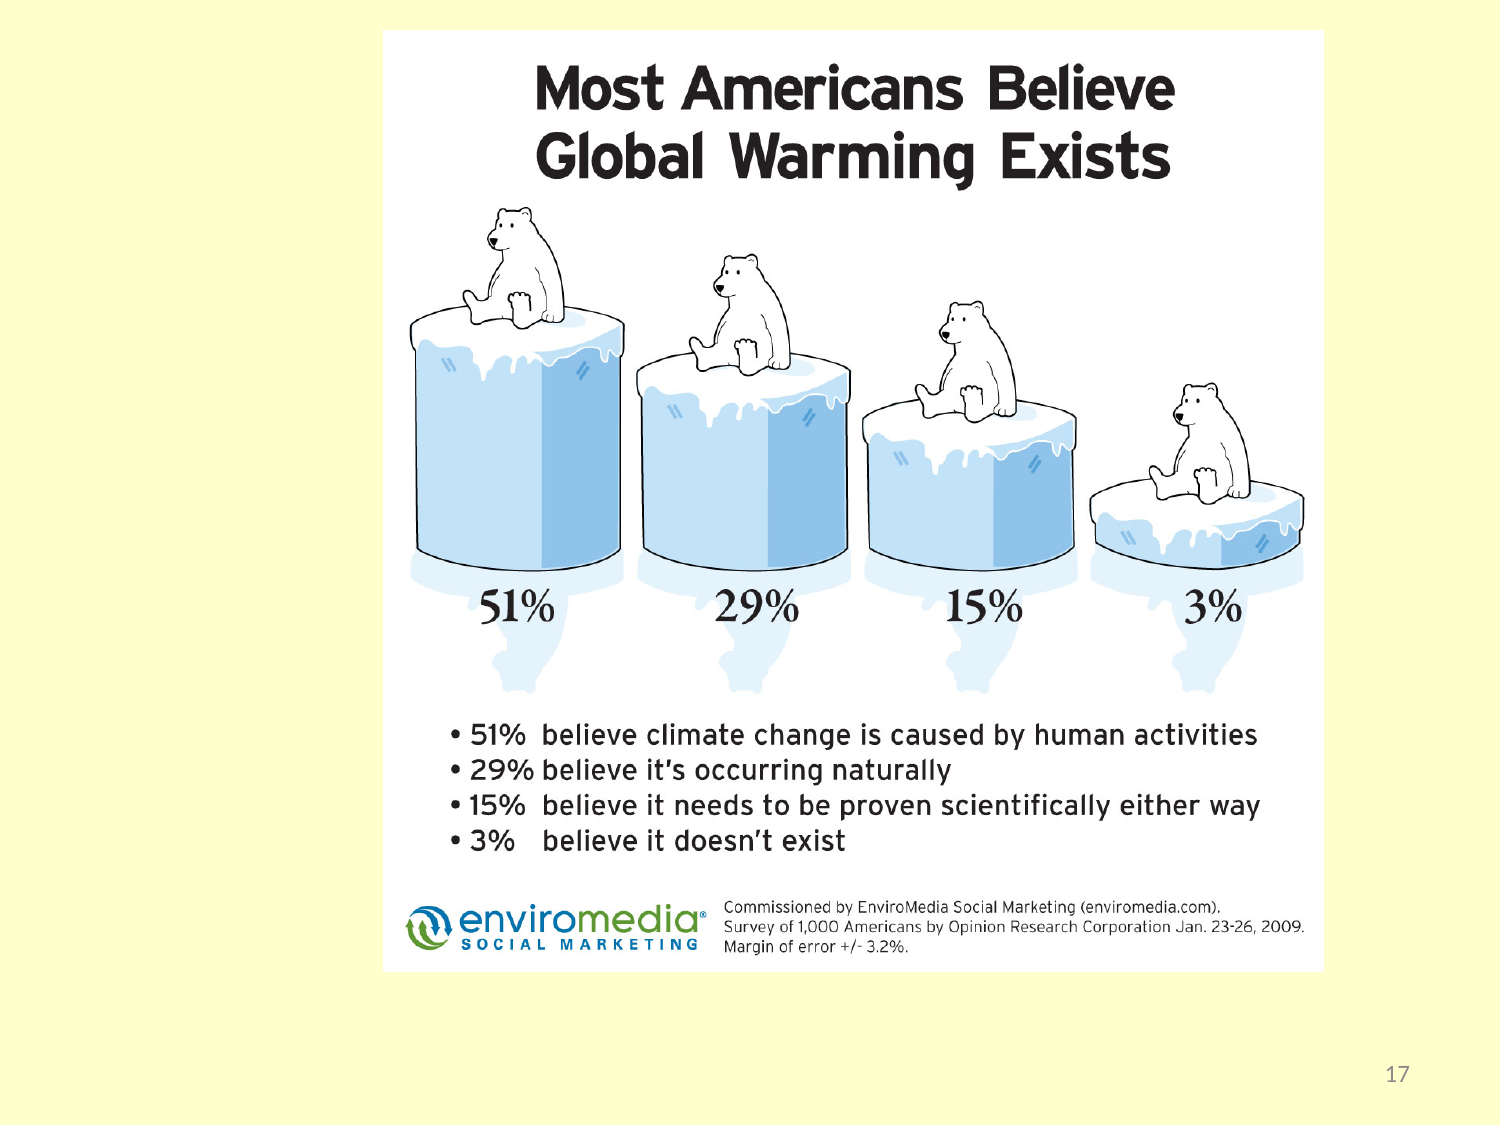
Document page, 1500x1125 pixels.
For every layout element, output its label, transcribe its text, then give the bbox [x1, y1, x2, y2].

slide_number 17 [1074, 1042, 1425, 1103]
picture [383, 30, 1325, 972]
